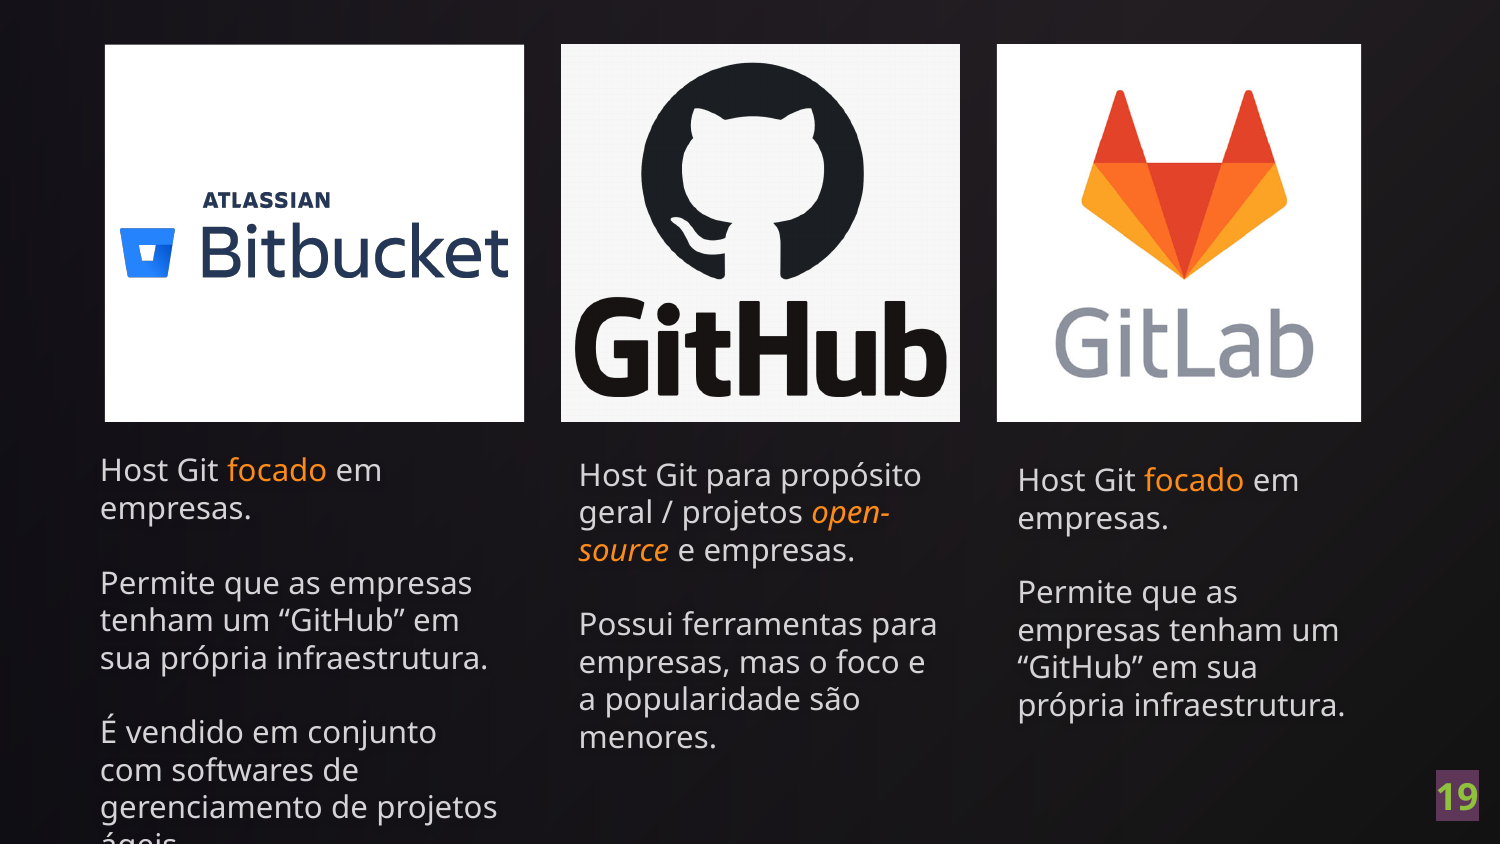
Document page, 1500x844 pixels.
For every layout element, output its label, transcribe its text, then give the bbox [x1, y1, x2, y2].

picture [561, 44, 960, 423]
list Host Git focado em empresas. Permite que as empresas tenham um “GitHub” em sua própria infraestrutura. [1002, 445, 1367, 804]
list Host Git para propósito geral / projetos open-source e empresas. Possui ferramentas para empresas, mas o foco e a popularidade são menores. [563, 439, 962, 829]
list Host Git focado em empresas. Permite que as empresas tenham um “GitHub” em sua própria infraestrutura. É vendido em conjunto com softwares de gerenciamento de projetos ágeis [85, 435, 525, 813]
picture [996, 44, 1362, 423]
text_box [104, 44, 525, 423]
slide_number ‹#› [1407, 752, 1494, 844]
